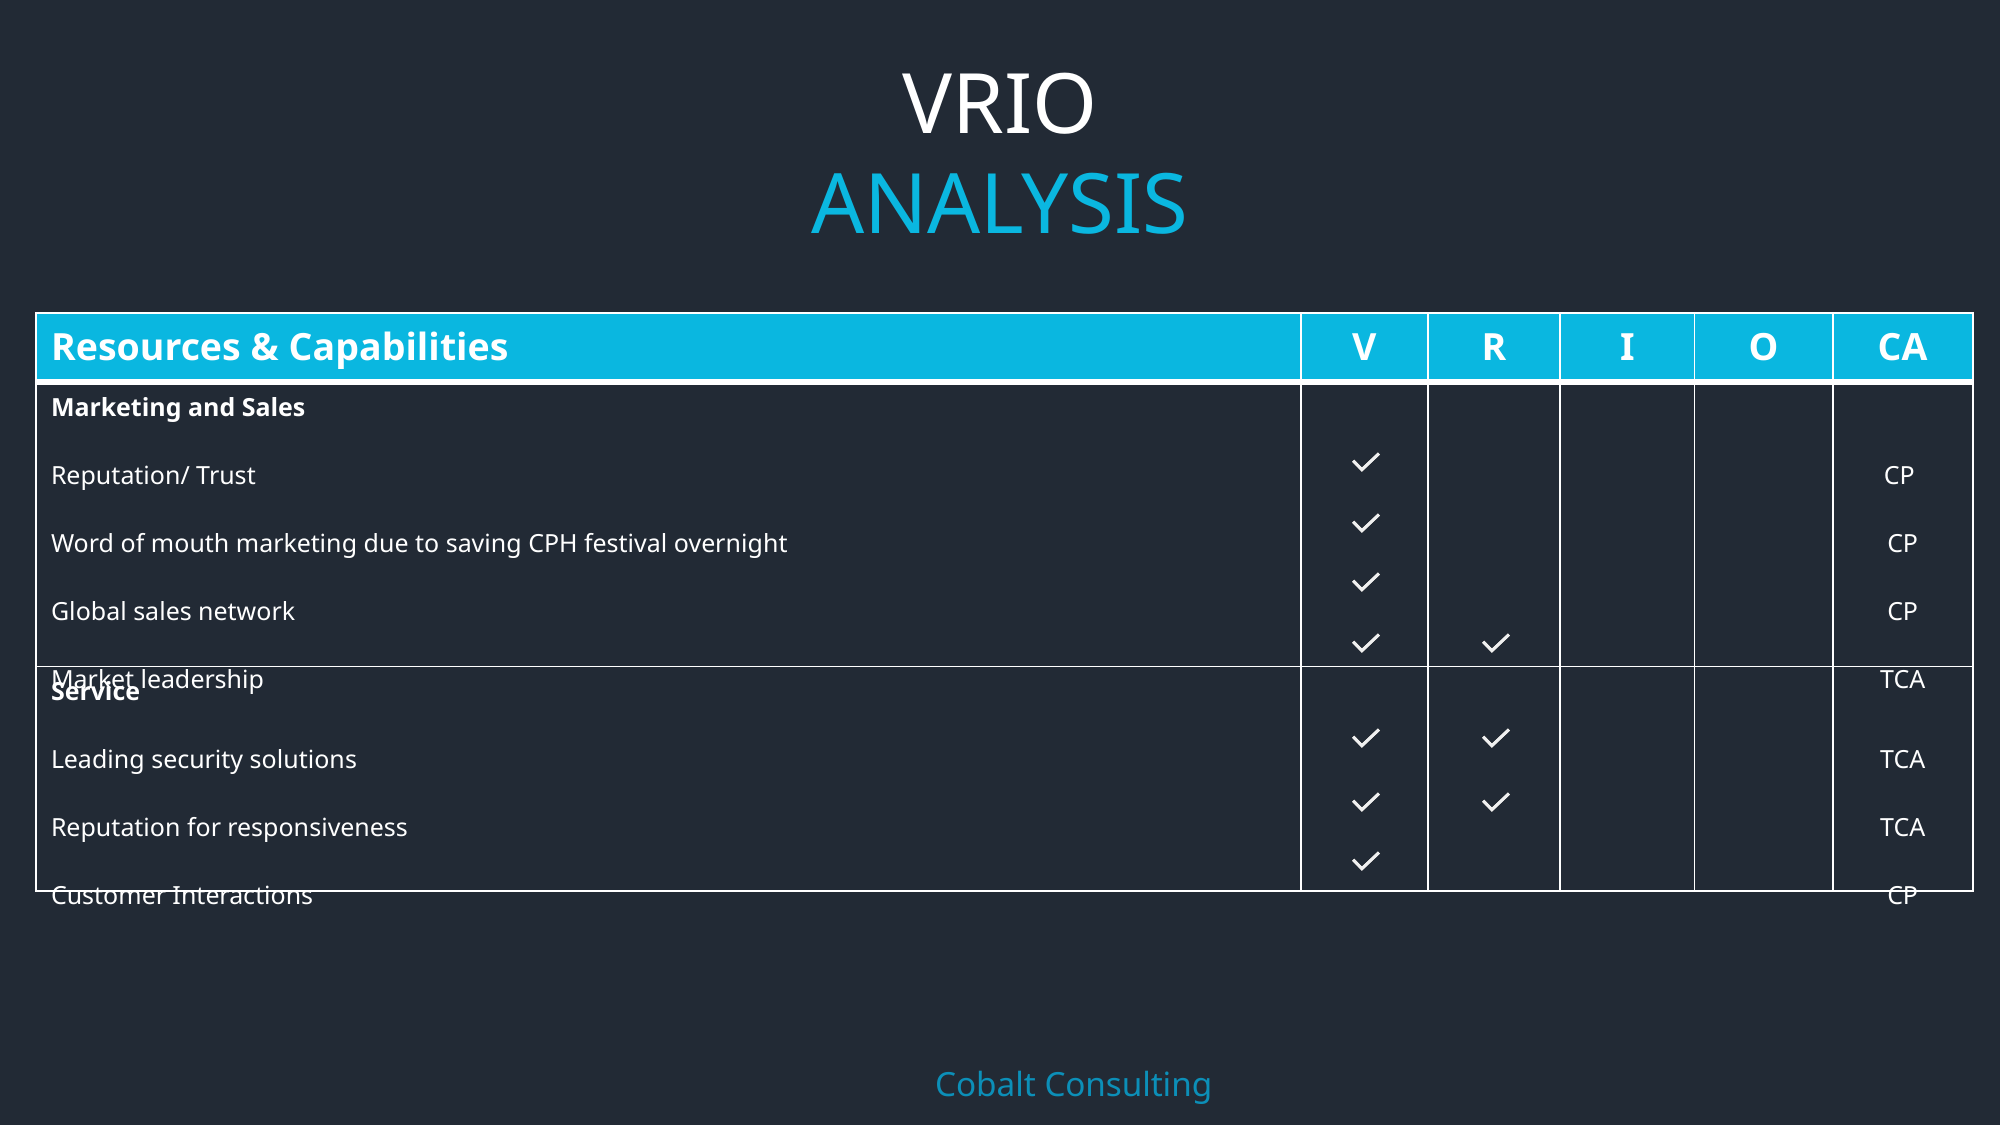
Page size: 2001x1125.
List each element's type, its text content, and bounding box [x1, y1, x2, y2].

table_cell [1695, 385, 1832, 666]
text_box Cobalt Consulting [770, 1055, 1228, 1111]
text_box VRIO ANALYSIS [774, 42, 1225, 303]
picture [1481, 787, 1511, 817]
table_header O [1695, 314, 1832, 379]
table_cell CP CP CP TCA [1834, 385, 1972, 666]
table_header V [1302, 314, 1427, 379]
picture [1351, 567, 1381, 597]
picture [1481, 628, 1511, 658]
picture [1351, 508, 1381, 538]
table_cell [1429, 667, 1559, 890]
table_cell TCA TCA CP [1834, 667, 1972, 890]
picture [1351, 628, 1381, 658]
table_header R [1429, 314, 1559, 379]
picture [1351, 447, 1381, 477]
table_cell Service Leading security solutions Reputation for responsiveness Customer Interactions [37, 667, 1300, 890]
table_cell [1429, 385, 1559, 666]
table_cell [1302, 385, 1427, 666]
table_header I [1561, 314, 1694, 379]
table_cell [1561, 385, 1694, 666]
picture [1351, 723, 1381, 753]
table_cell [1561, 667, 1694, 890]
picture [1481, 723, 1511, 753]
table_cell Marketing and Sales Reputation/ Trust Word of mouth marketing due to saving CPH festival overnight Global sales network Market leadership [37, 385, 1300, 666]
table_header Resources & Capabilities [37, 314, 1300, 379]
table_header CA [1834, 314, 1972, 379]
table_cell [1695, 667, 1832, 890]
table_cell [1302, 667, 1427, 890]
picture [1351, 787, 1381, 817]
picture [1351, 846, 1381, 876]
